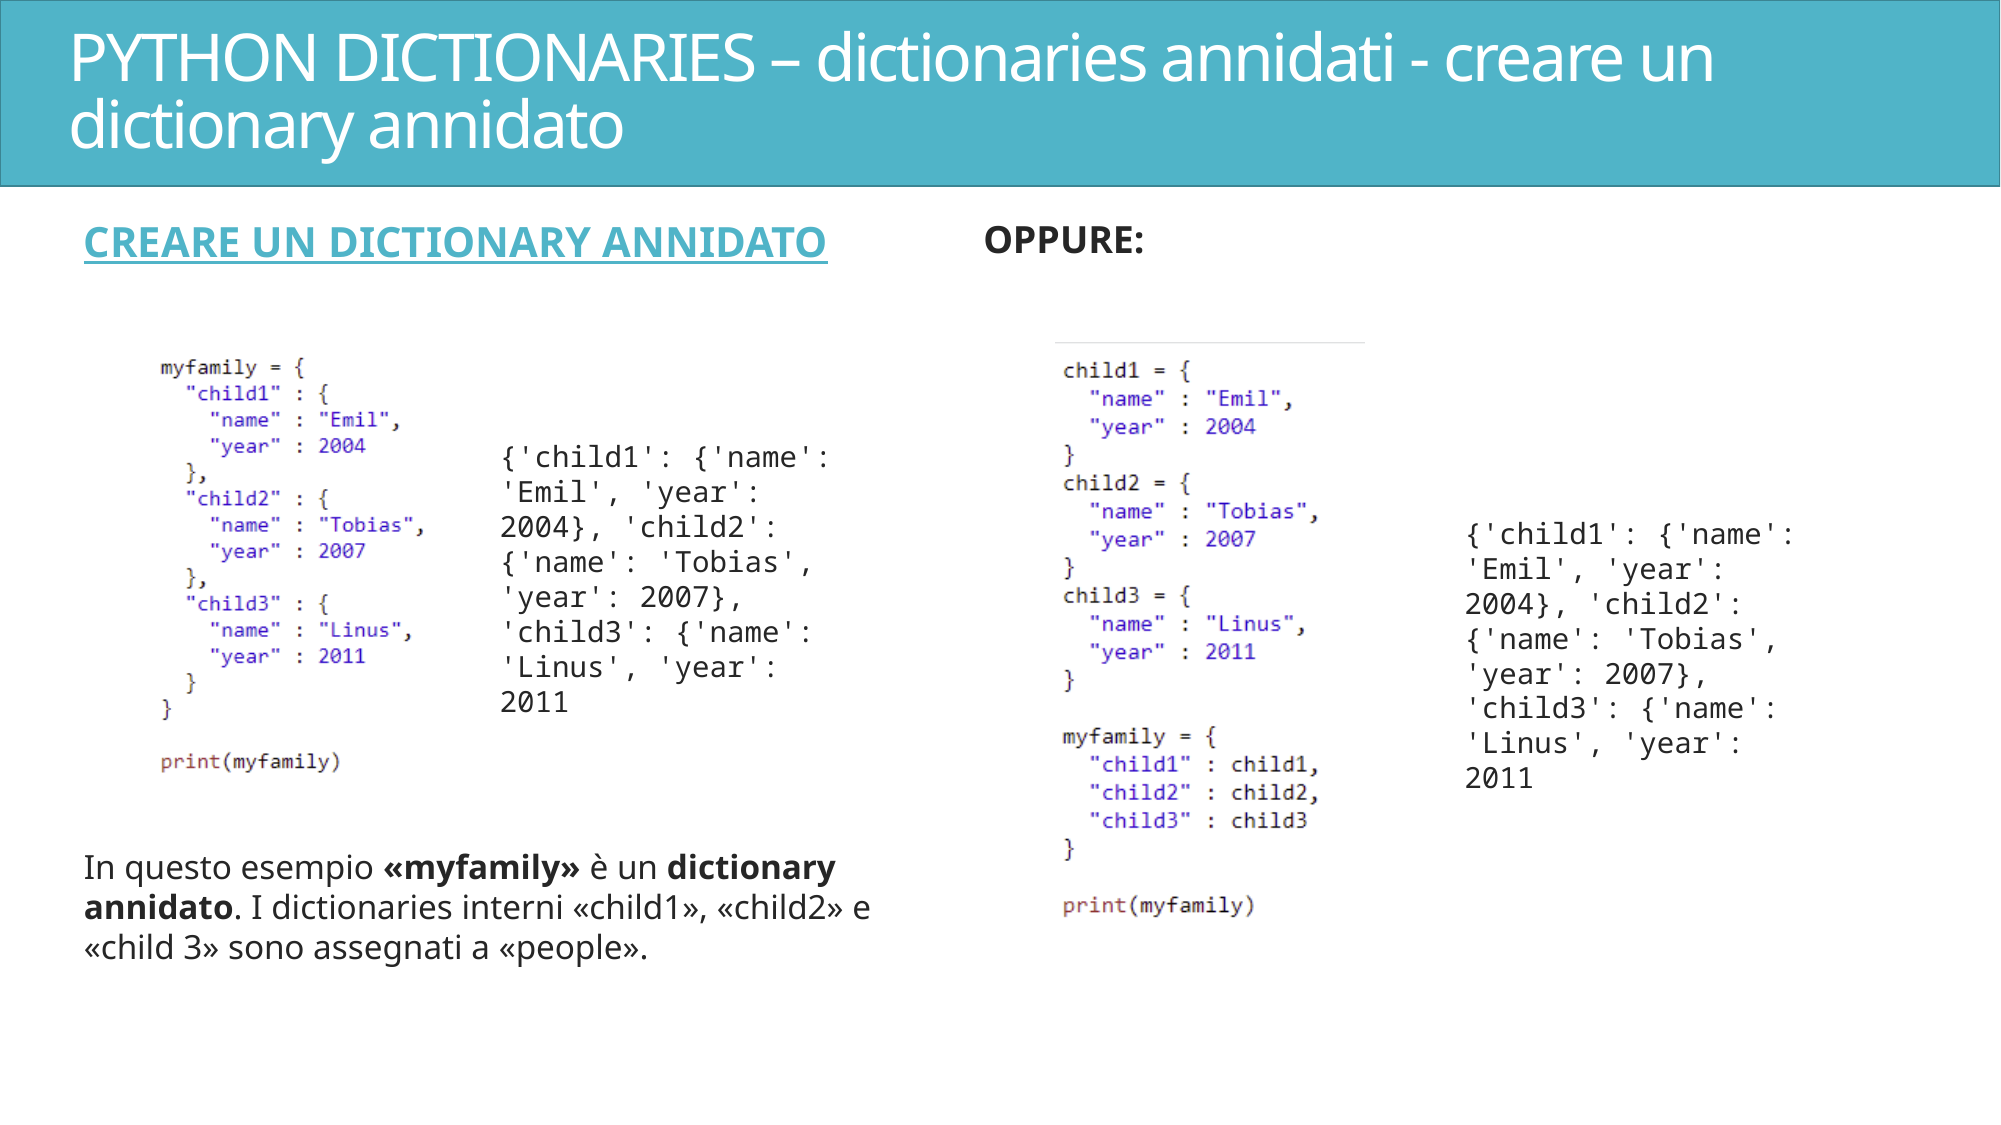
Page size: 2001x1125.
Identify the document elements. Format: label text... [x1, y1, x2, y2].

title PYTHON DICTIONARIES – dictionaries annidati - creare un dictionary annidato [53, 19, 1949, 170]
list CREARE UN DICTIONARY ANNIDATO In questo esempio «myfamily» è un dictionary annidato. I dictionaries interni «child1», «child2» e «child 3» sono assegnati a «people». [53, 208, 953, 1070]
picture [152, 344, 445, 781]
picture [1054, 341, 1365, 937]
text_box {'child1': {'name': 'Emil', 'year': 2004}, 'child2': {'name': 'Tobias', 'year': 2007}, 'child3': {'name': 'Linus', 'year': 2011}} [484, 431, 876, 726]
text_box {'child1': {'name': 'Emil', 'year': 2004}, 'child2': {'name': 'Tobias', 'year': 2007}, 'child3': {'name': 'Linus', 'year': 2011}} [1449, 507, 1840, 803]
list OPPURE: [953, 208, 1947, 1072]
